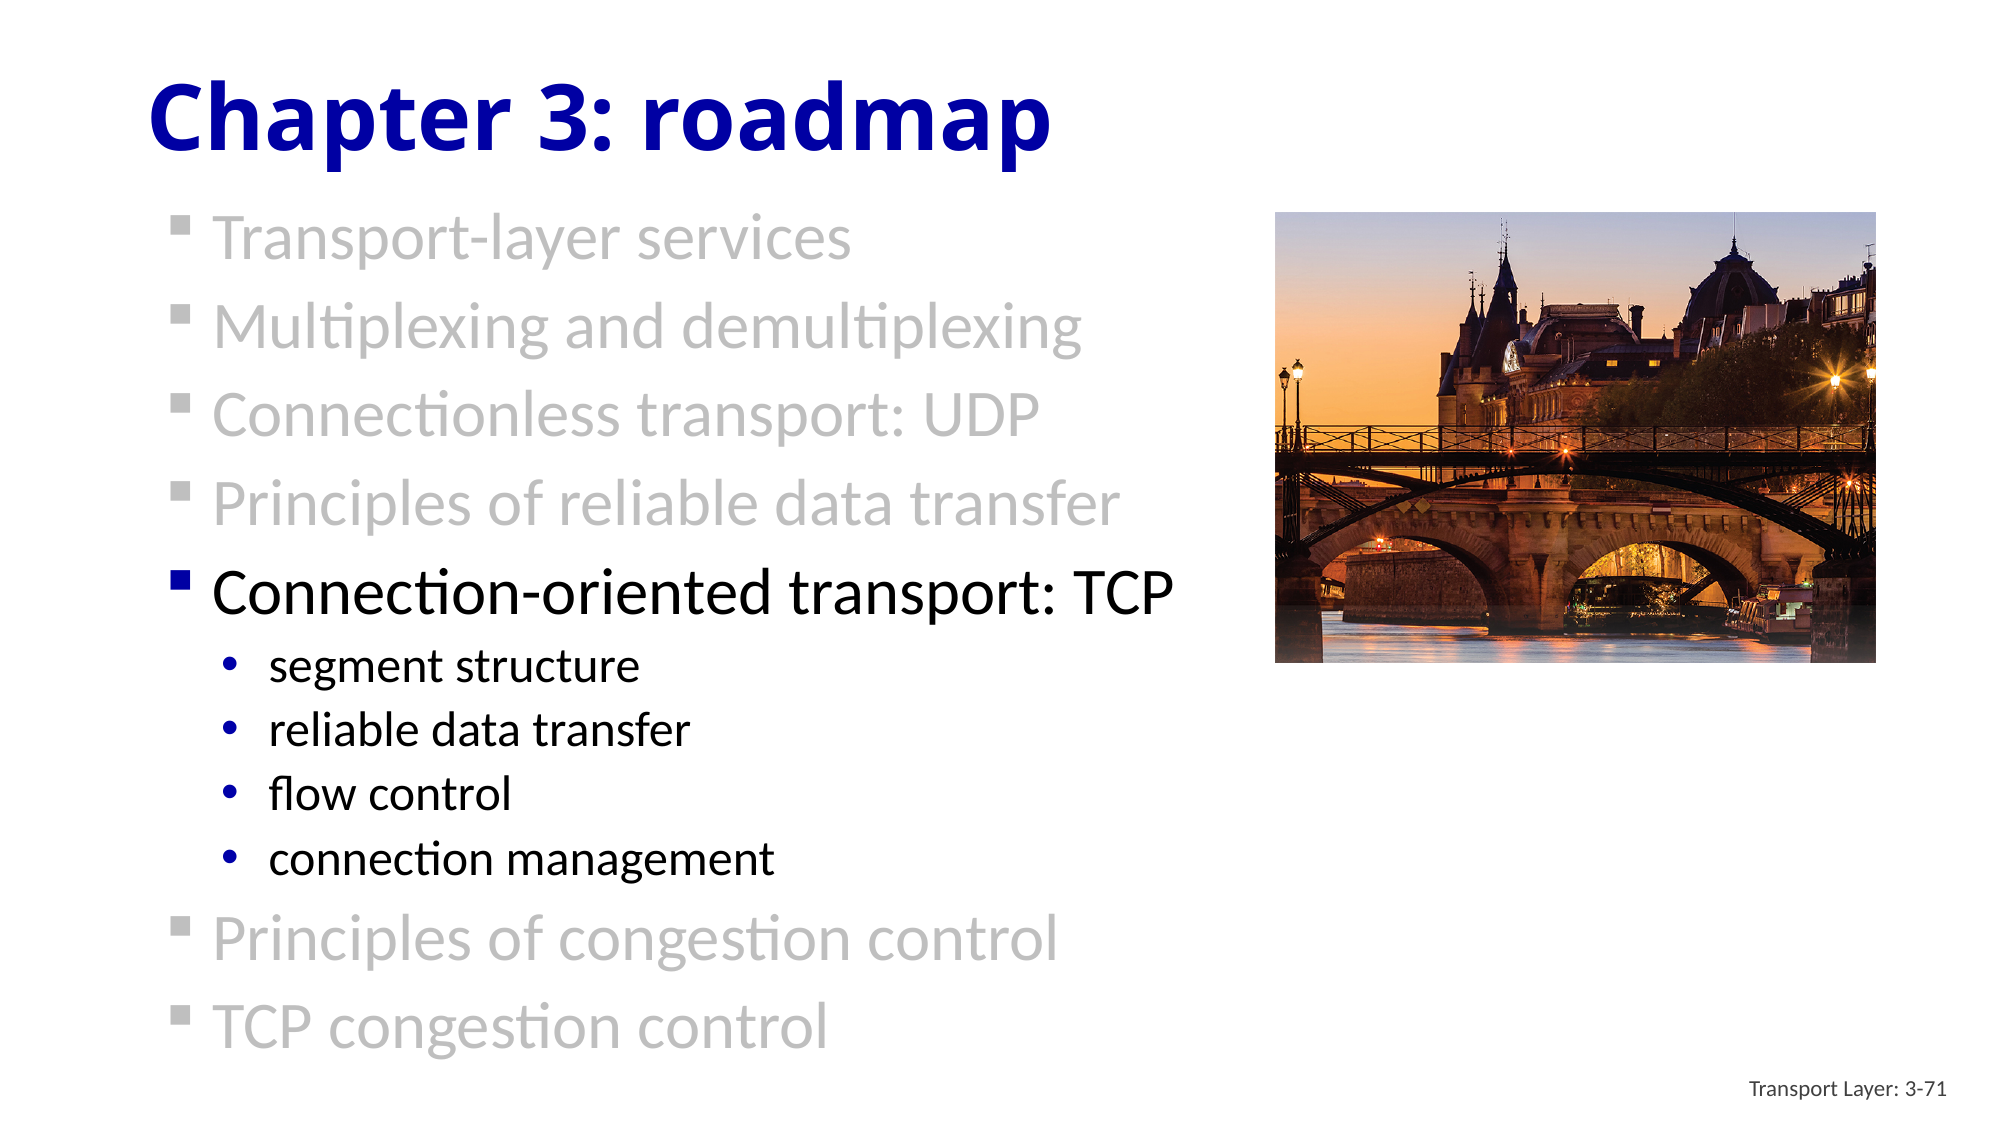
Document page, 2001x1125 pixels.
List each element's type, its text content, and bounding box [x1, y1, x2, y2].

list Transport-layer services Multiplexing and demultiplexing Connectionless transport: UDP Principles of reliable data transfer Connection-oriented transport: TCP segment structure reliable data transfer flow control connection management Principles of congestion control TCP congestion control [131, 194, 1217, 1117]
slide_number Transport Layer: 3-71 [1512, 1056, 1963, 1117]
picture [1275, 212, 1876, 663]
title Chapter 3: roadmap [131, 47, 1856, 195]
